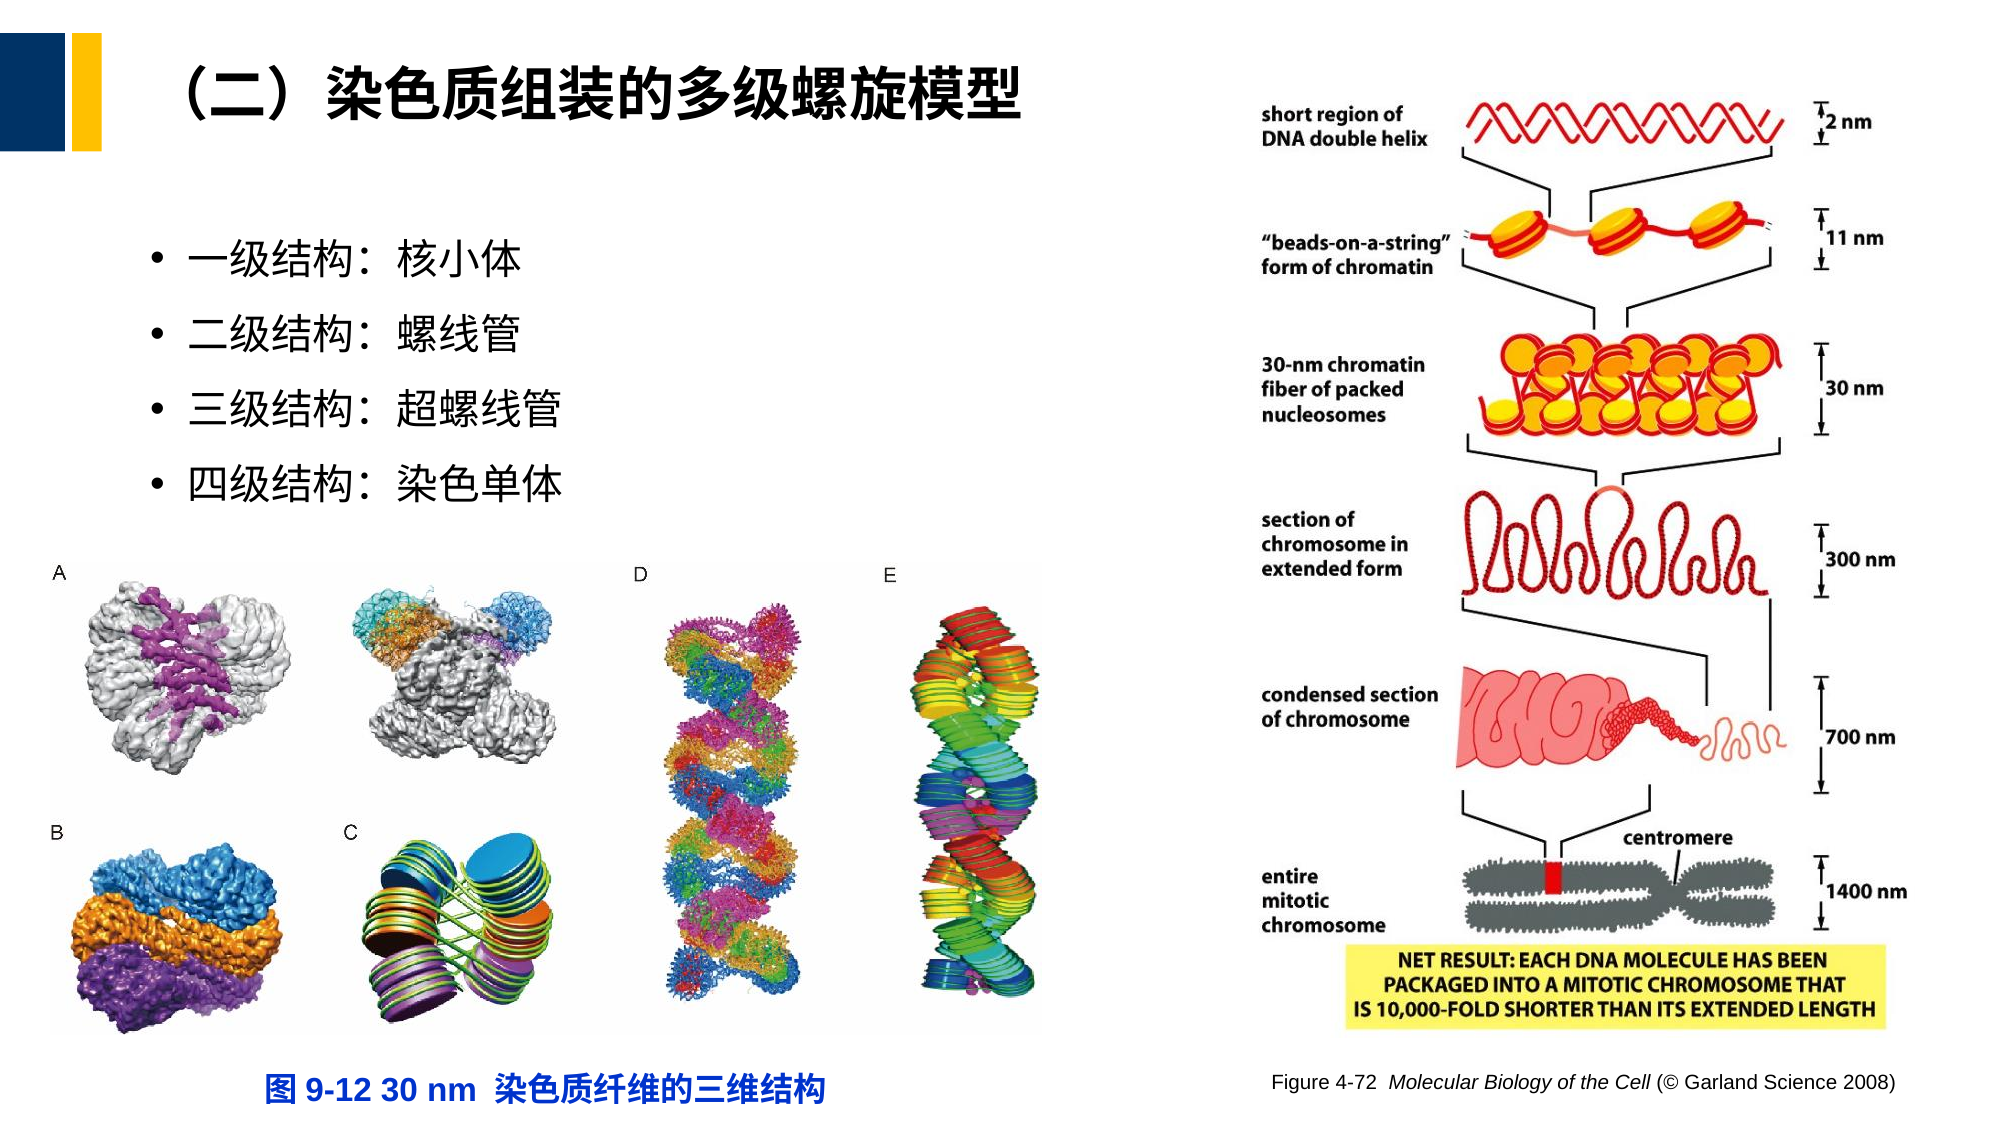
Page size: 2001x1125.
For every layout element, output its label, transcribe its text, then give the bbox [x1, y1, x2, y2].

list 一级结构：核小体 二级结构：螺线管 三级结构：超螺线管 四级结构：染色单体 [135, 200, 1188, 1092]
title （二）染色质组装的多级螺旋模型 [135, 33, 1950, 152]
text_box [1188, 92, 1979, 1102]
picture [49, 562, 1042, 1035]
text_box 图9-12 30 nm 染色质纤维的三维结构 [231, 1050, 860, 1115]
